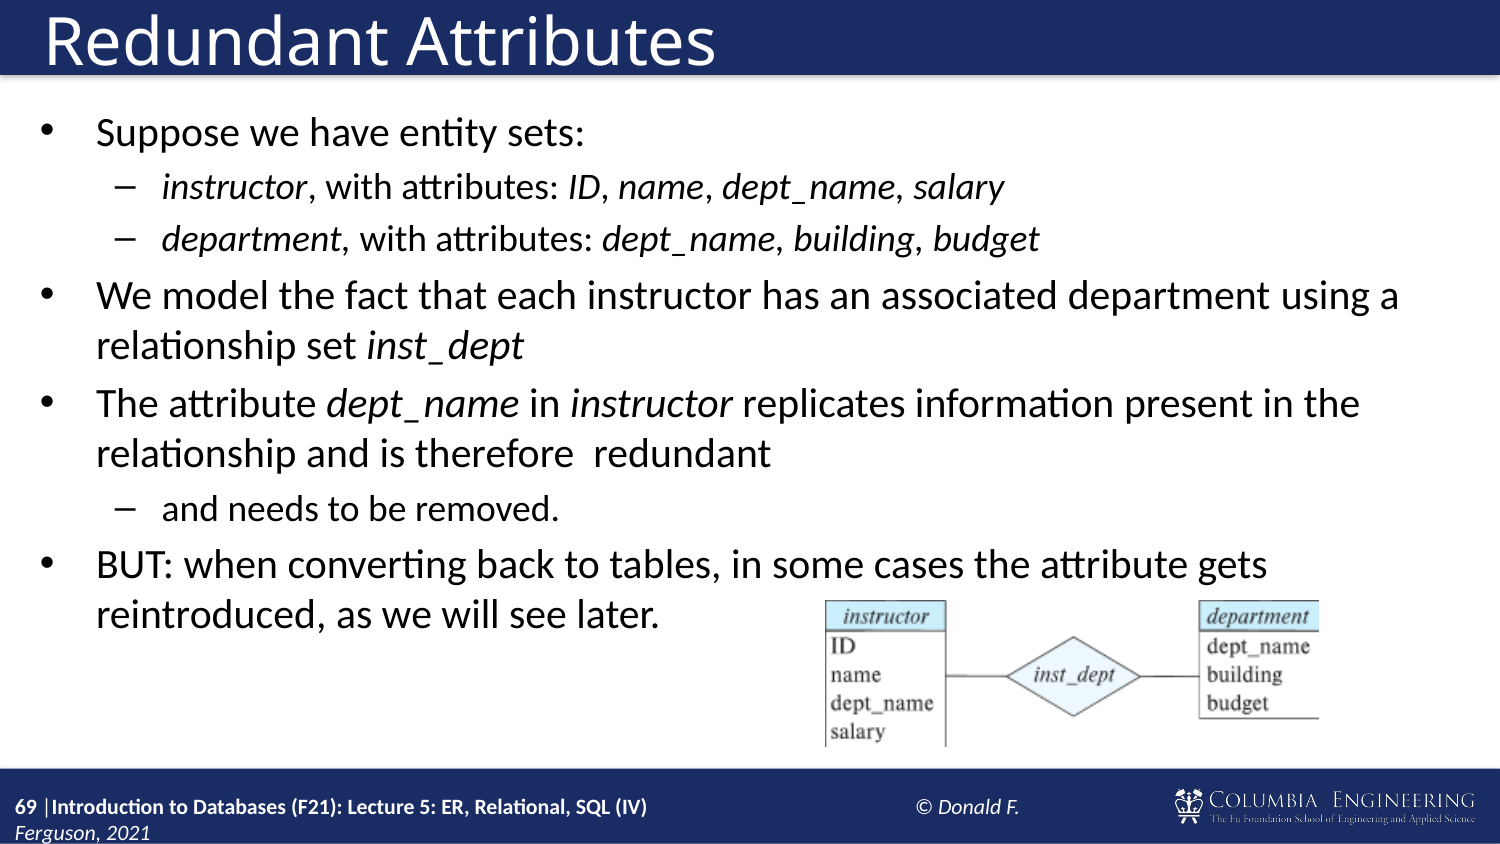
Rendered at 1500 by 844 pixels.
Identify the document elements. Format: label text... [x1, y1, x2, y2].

picture [824, 600, 1320, 748]
list Suppose we have entity sets: instructor, with attributes: ID, name, dept_name, salary department, with attributes: dept_name, building, budget We model the fact that each instructor has an associated department using a relationship set inst_dept The attribute dept_name in instructor replicates information present in the relationship and is therefore redundant and needs to be removed. BUT: when converting back to tables, in some cases the attribute gets reintroduced, as we will see later. [24, 96, 1475, 760]
title Redundant Attributes [28, 0, 1450, 73]
